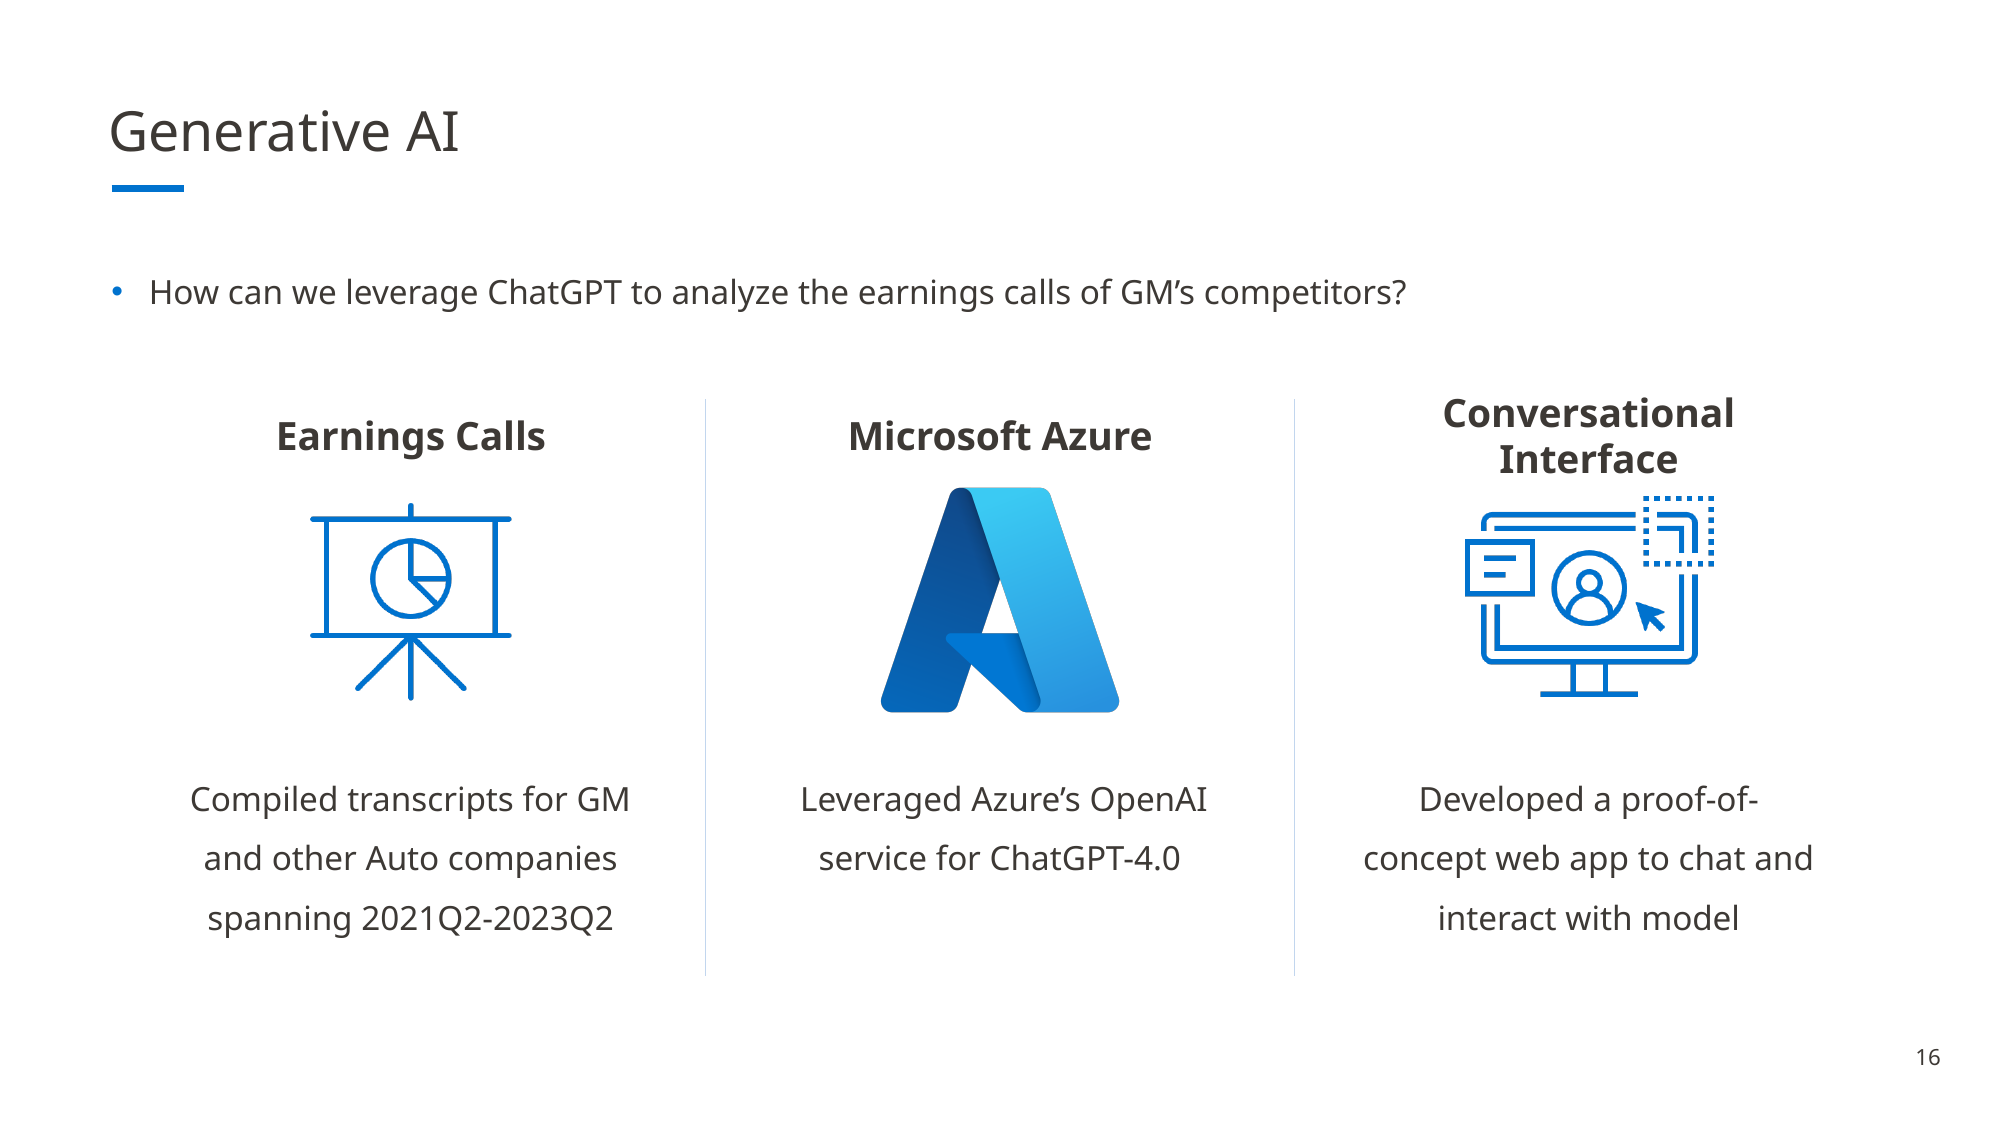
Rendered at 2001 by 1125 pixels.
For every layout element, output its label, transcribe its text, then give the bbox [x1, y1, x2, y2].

list How can we leverage ChatGPT to analyze the earnings calls of GM’s competitors? [111, 271, 1847, 1002]
text_box Leveraged Azure’s OpenAI service for ChatGPT-4.0 [756, 749, 1244, 977]
picture [280, 470, 541, 731]
slide_number 16 [1837, 1037, 1964, 1072]
text_box Conversational Interface [1345, 398, 1833, 471]
picture [869, 470, 1130, 731]
text_box Compiled transcripts for GM and other Auto companies spanning 2021Q2-2023Q2 [167, 749, 655, 977]
text_box Developed a proof-of-concept web app to chat and interact with model [1345, 749, 1833, 977]
text_box Earnings Calls [167, 398, 655, 471]
text_box Microsoft Azure [756, 398, 1244, 471]
picture [1458, 471, 1720, 732]
title Generative AI [108, 5, 1769, 164]
